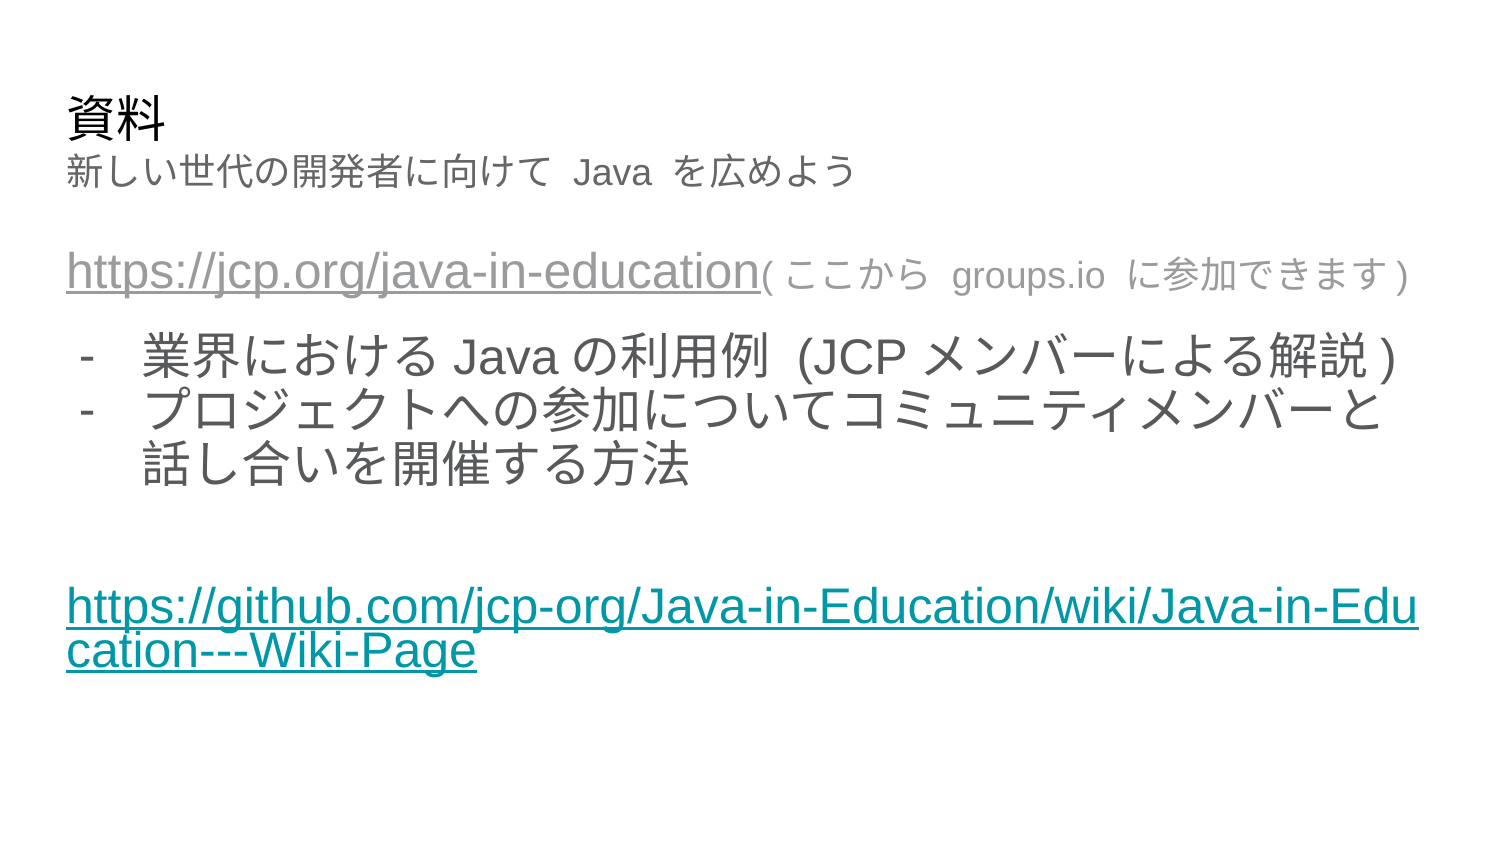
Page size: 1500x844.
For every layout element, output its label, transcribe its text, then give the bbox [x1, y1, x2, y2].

title 資料 新しい世代の開発者に向けて Java を広めよう [51, 72, 1449, 209]
list https://jcp.org/java-in-education(ここから groups.io に参加できます) 業界におけるJavaの利用例 (JCPメンバーによる解説) プロジェクトへの参加についてコミュニティメンバーと話し合いを開催する方法 https://github.com/jcp-org/Java-in-Education/wiki/Java-in-Education---Wiki-Page [51, 214, 1449, 801]
